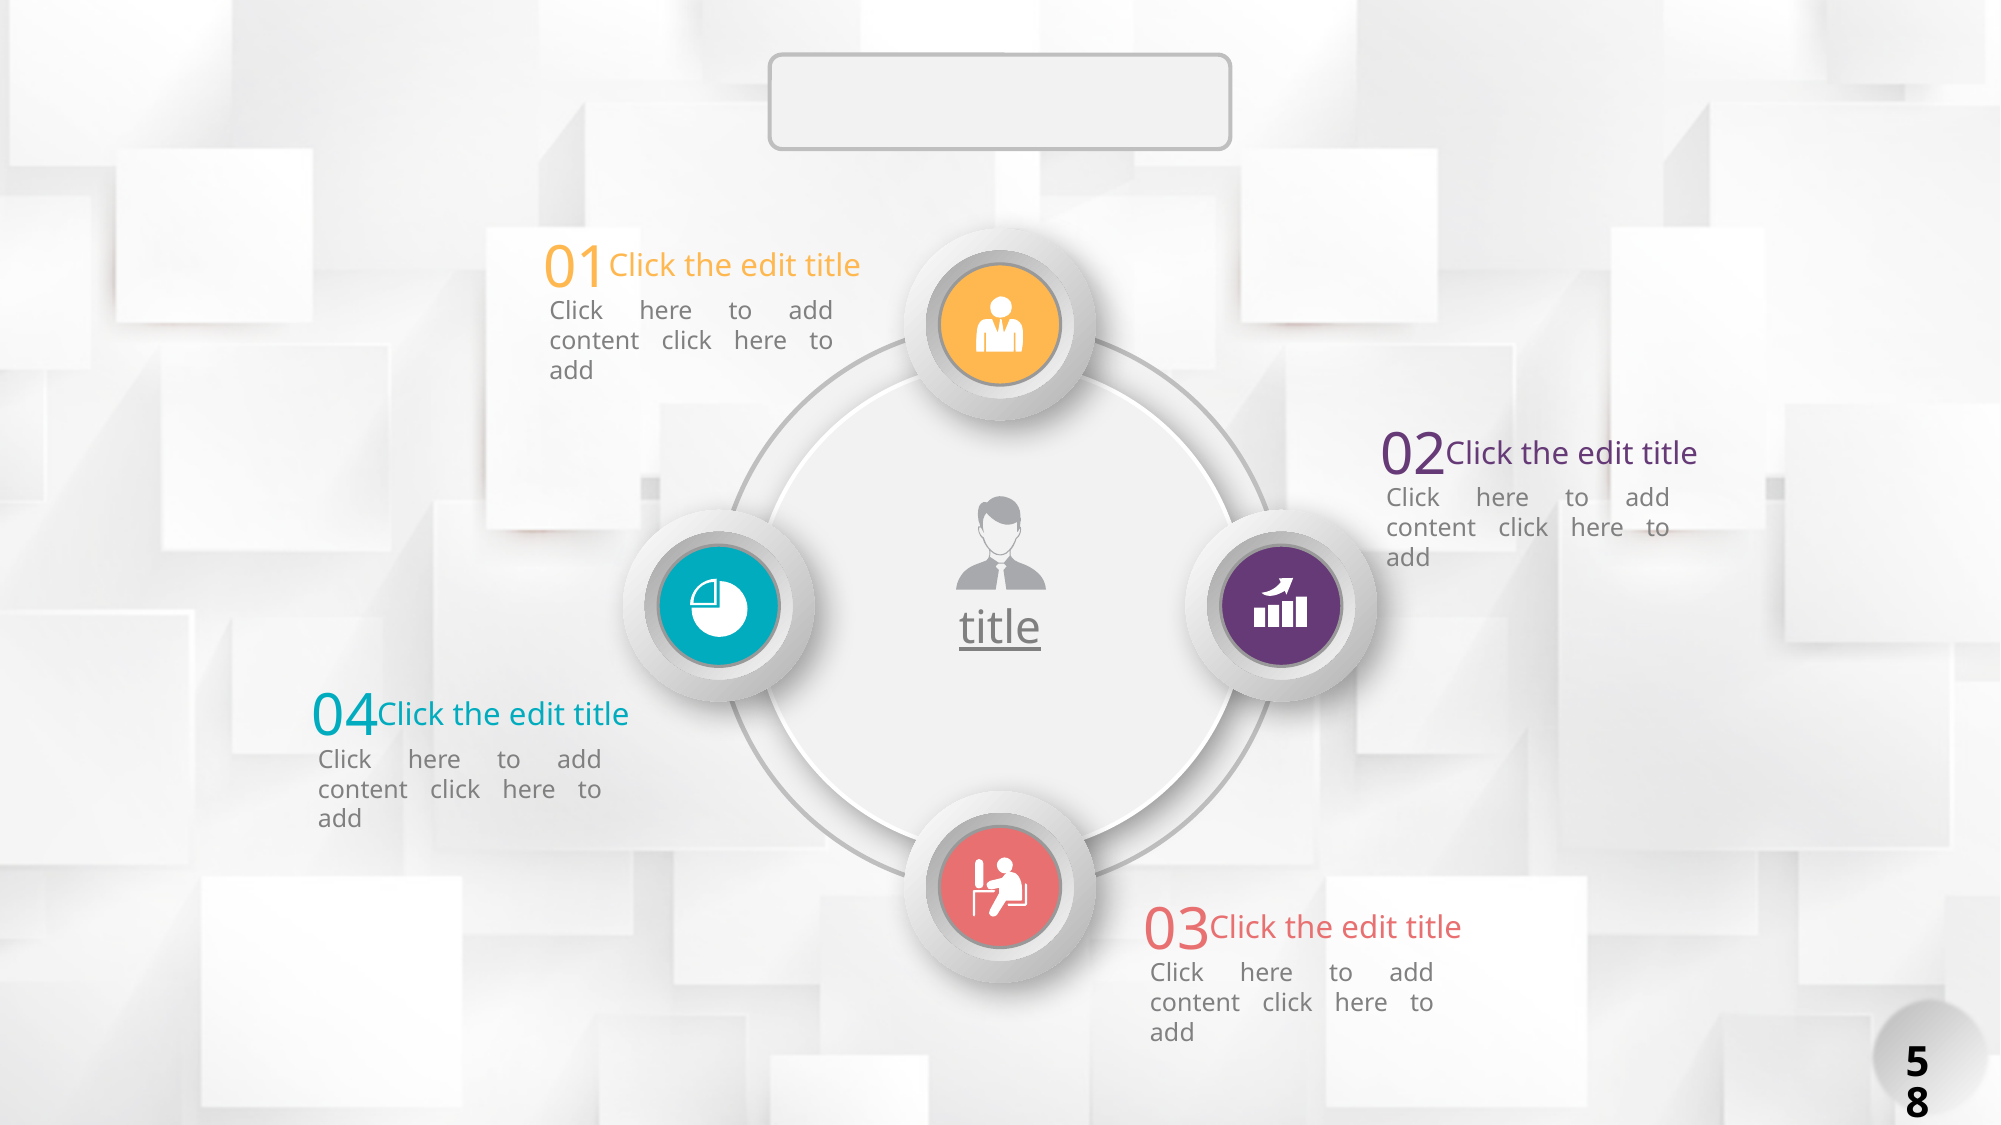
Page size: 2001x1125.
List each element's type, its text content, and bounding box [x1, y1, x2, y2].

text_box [904, 228, 1096, 421]
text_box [904, 791, 1096, 983]
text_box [715, 323, 1285, 892]
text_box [1341, 408, 1790, 581]
text_box [1874, 1001, 1987, 1114]
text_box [504, 221, 907, 394]
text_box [1185, 509, 1378, 702]
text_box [622, 509, 815, 702]
text_box 58 [1890, 1027, 1966, 1099]
picture [0, 0, 2001, 1125]
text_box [1105, 883, 1541, 1056]
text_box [273, 669, 710, 843]
